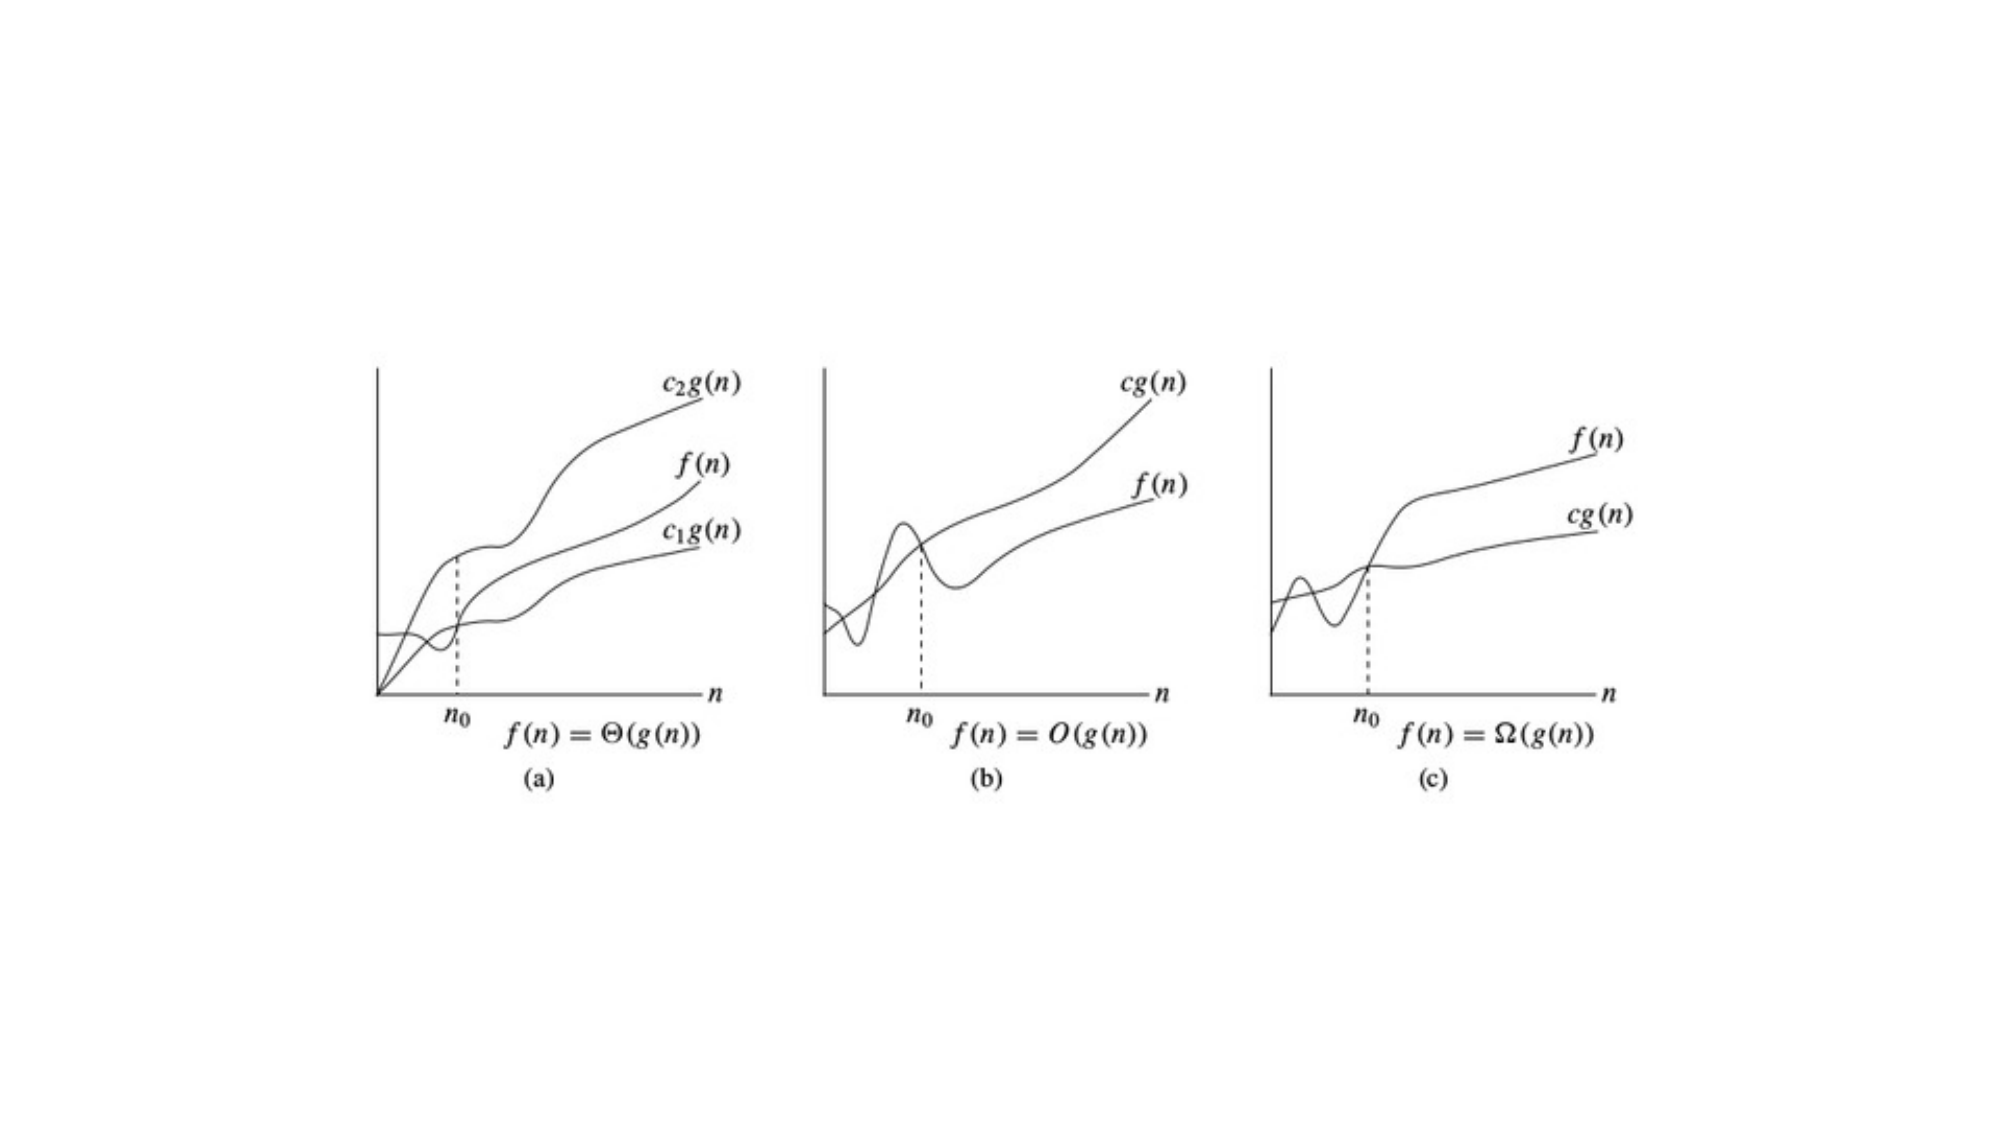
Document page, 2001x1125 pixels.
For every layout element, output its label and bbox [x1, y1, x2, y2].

picture [354, 319, 1646, 806]
